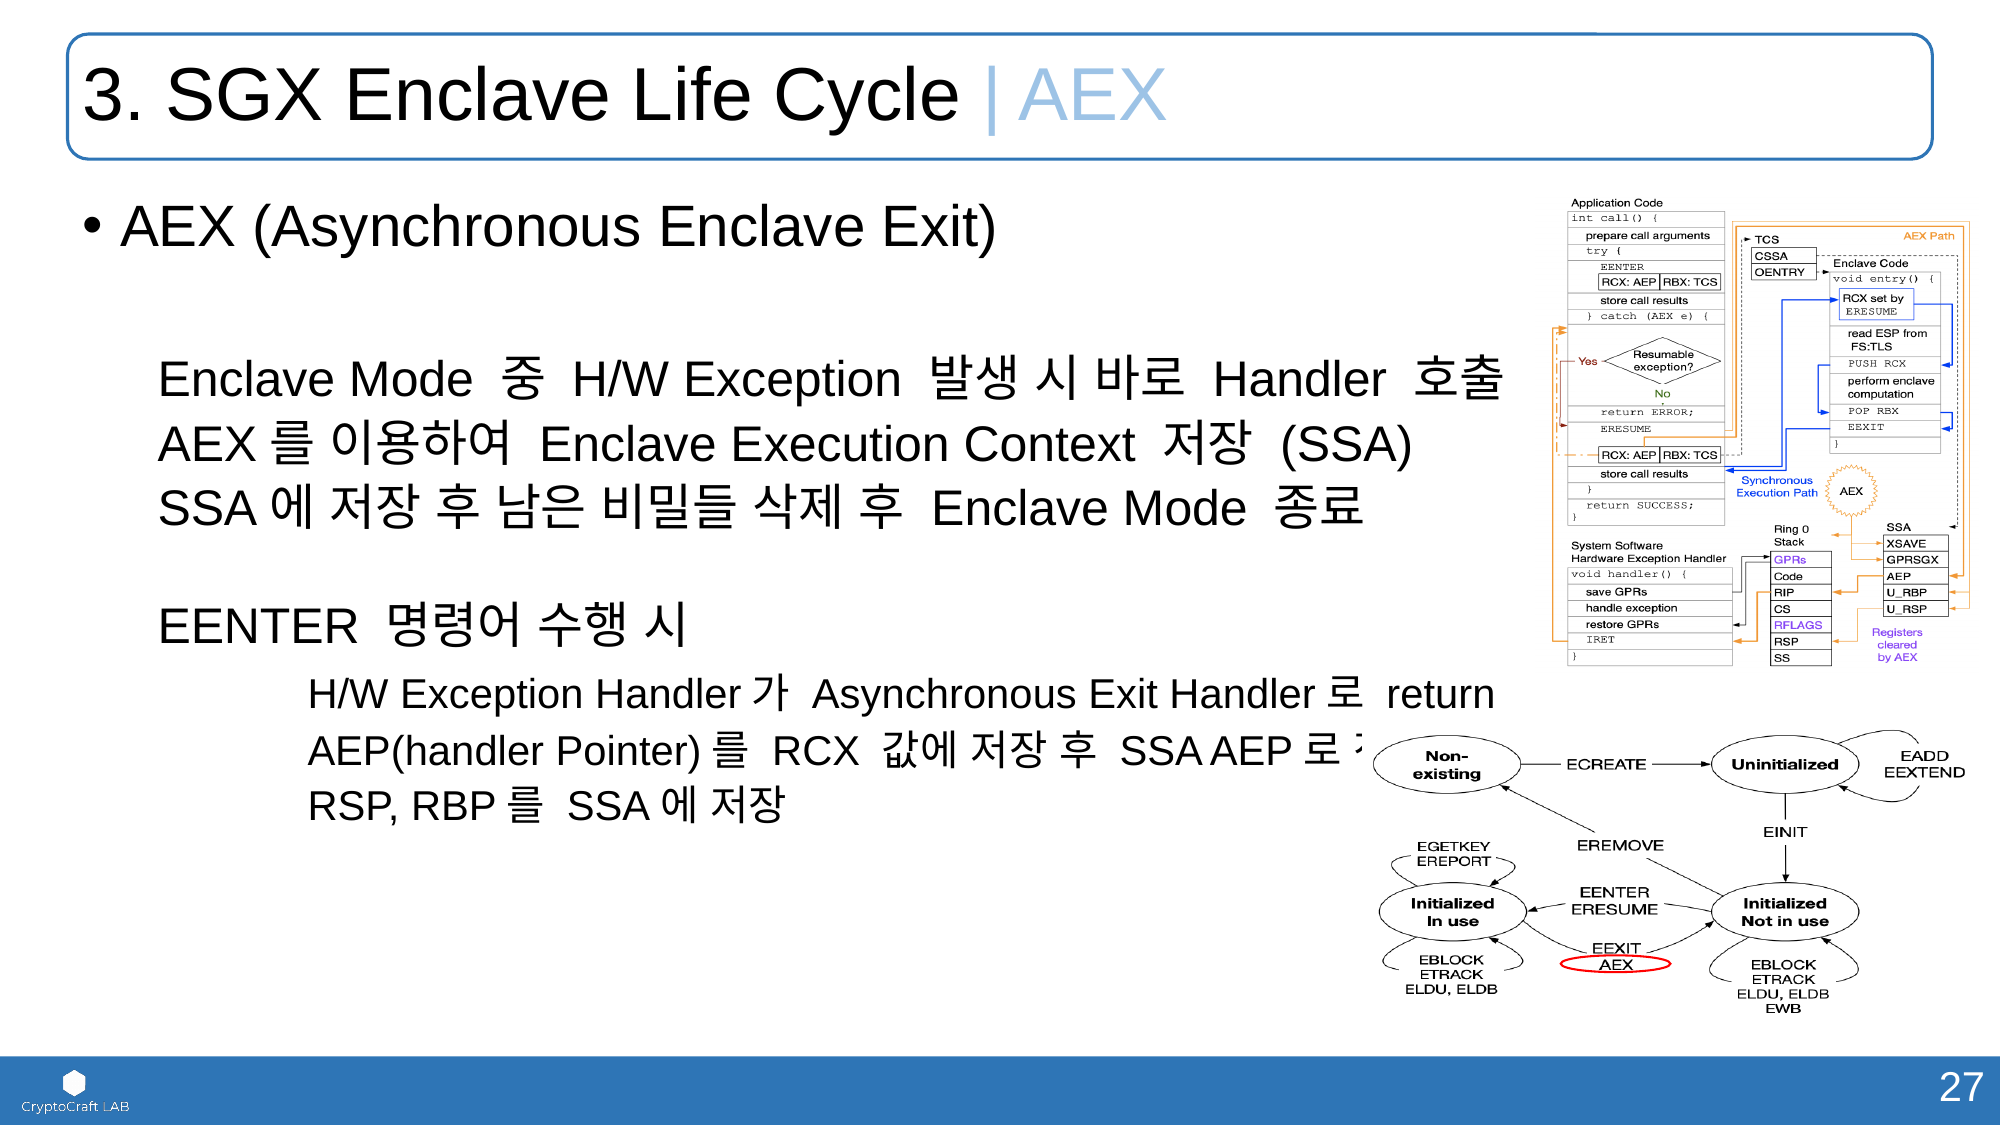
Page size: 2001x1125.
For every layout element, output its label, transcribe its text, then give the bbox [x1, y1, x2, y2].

picture [13, 1061, 138, 1123]
title 3. SGX Enclave Life Cycle | AEX [67, 34, 1933, 160]
picture [1534, 192, 1979, 673]
picture [1362, 723, 1979, 1019]
list AEX (Asynchronous Enclave Exit) Enclave Mode 중 H/W Exception 발생 시 바로 Handler 호출 X AEX를 이용하여 Enclave Execution Context 저장 (SSA) SSA에 저장 후 남은 비밀들 삭제 후 Enclave Mode 종료 EENTER 명령어 수행 시 H/W Exception Handler가 Asynchronous Exit Handler로 return AEP(handler Pointer)를 RCX 값에 저장 후 SSA AEP로 전달 RSP, RBP를 SSA에 저장 [67, 189, 1933, 1019]
